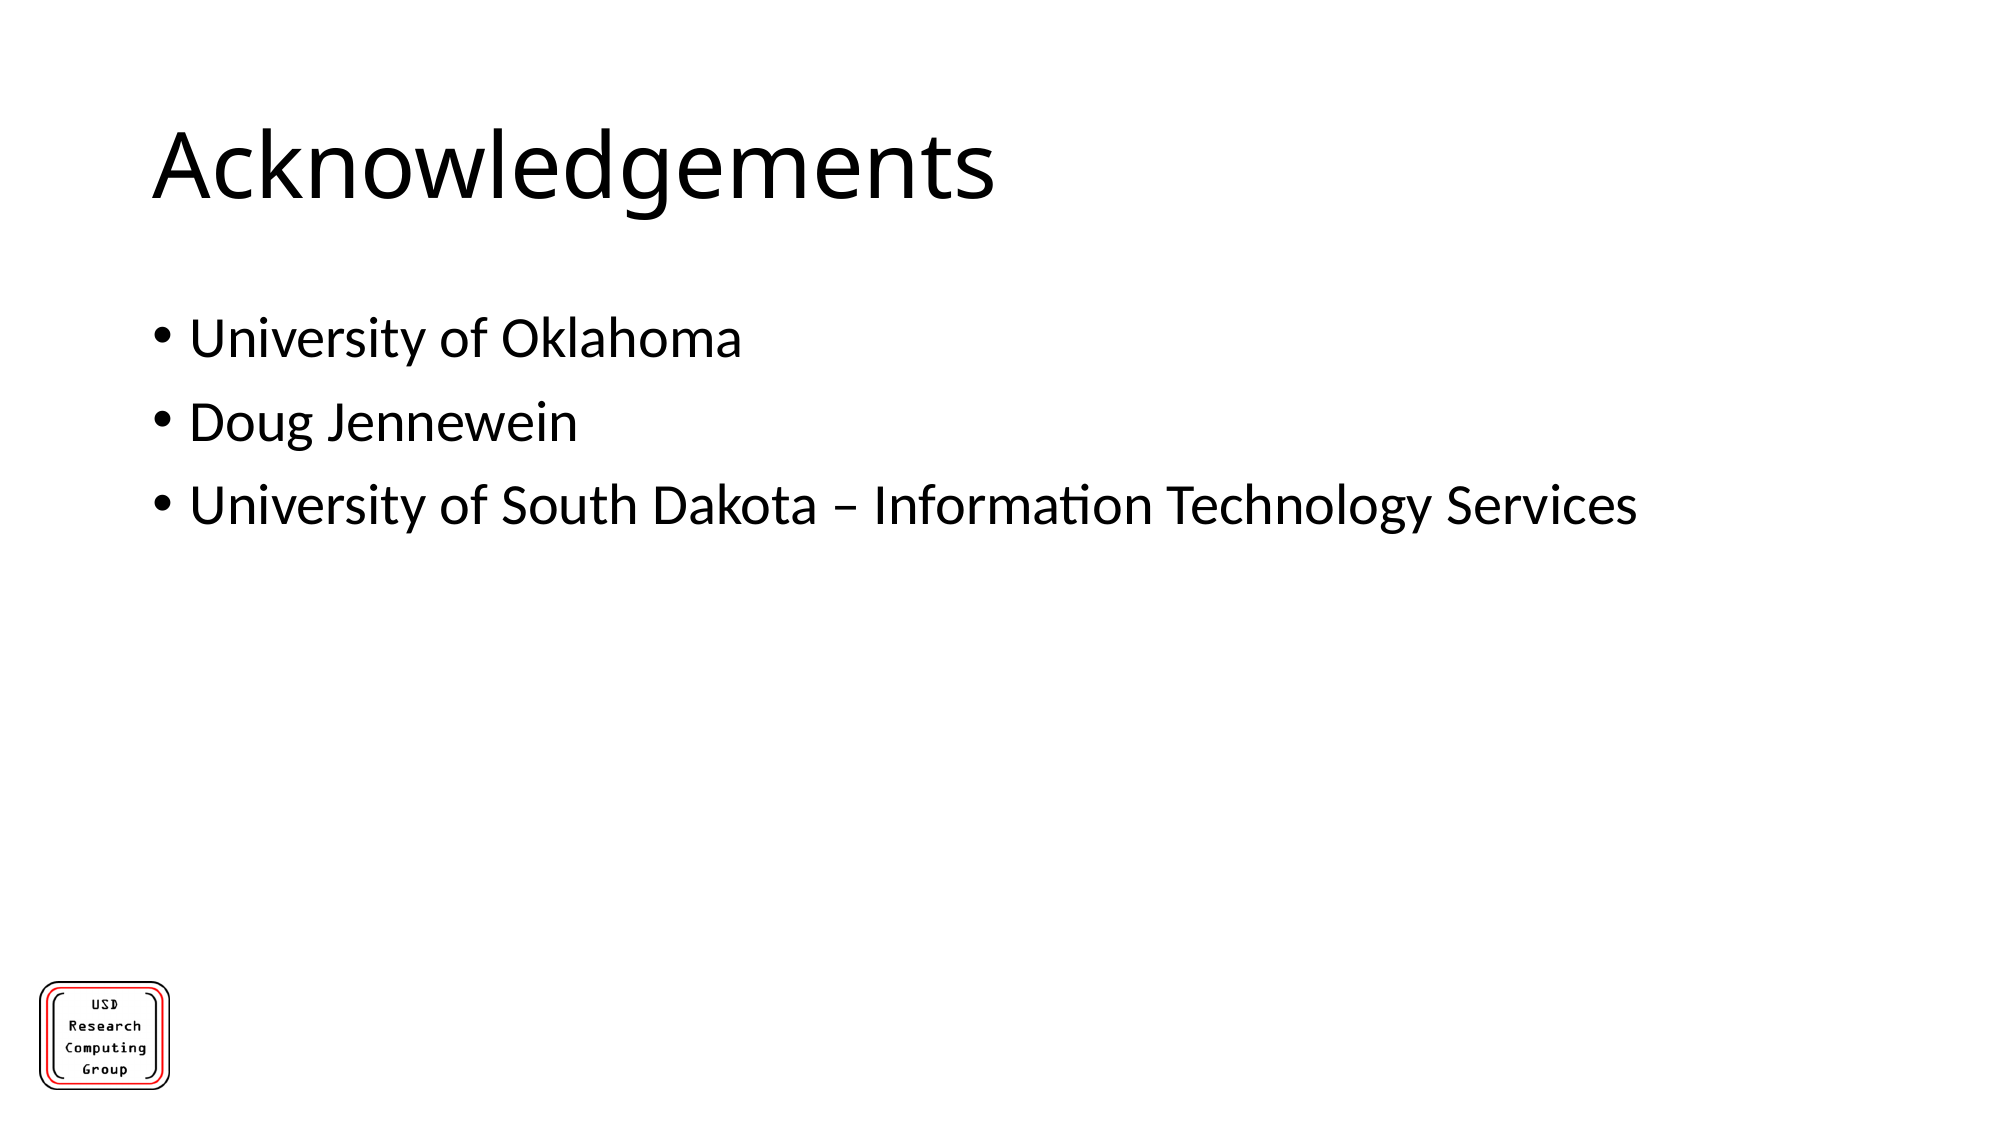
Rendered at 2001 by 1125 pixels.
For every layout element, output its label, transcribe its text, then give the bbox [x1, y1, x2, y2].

list University of Oklahoma Doug Jennewein University of South Dakota – Information Technology Services [137, 299, 1863, 1014]
title Acknowledgements [137, 59, 1863, 278]
picture [39, 981, 170, 1090]
